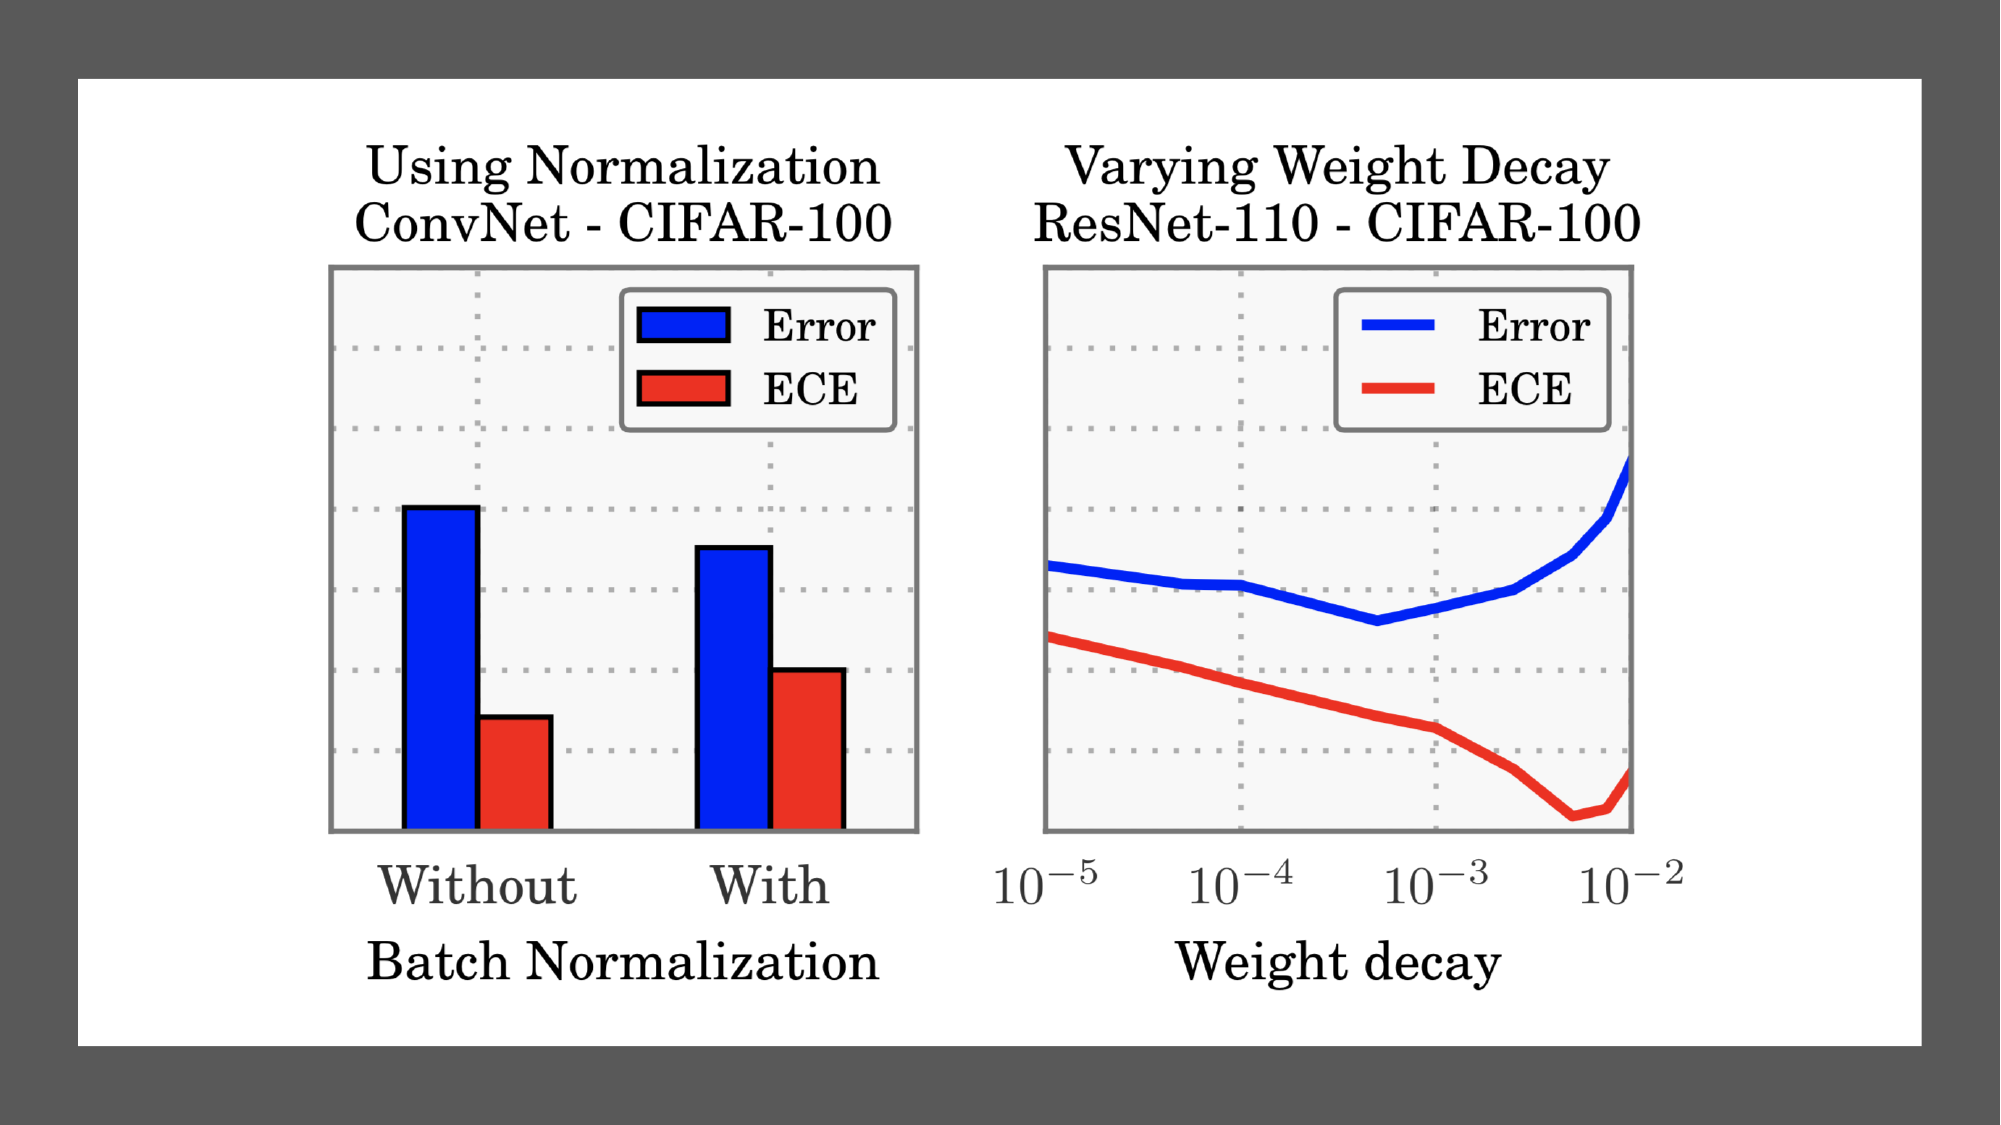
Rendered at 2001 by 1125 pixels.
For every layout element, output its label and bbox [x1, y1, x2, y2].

list [299, 105, 1701, 1020]
text_box [0, 0, 2000, 1125]
text_box [78, 78, 1922, 1047]
